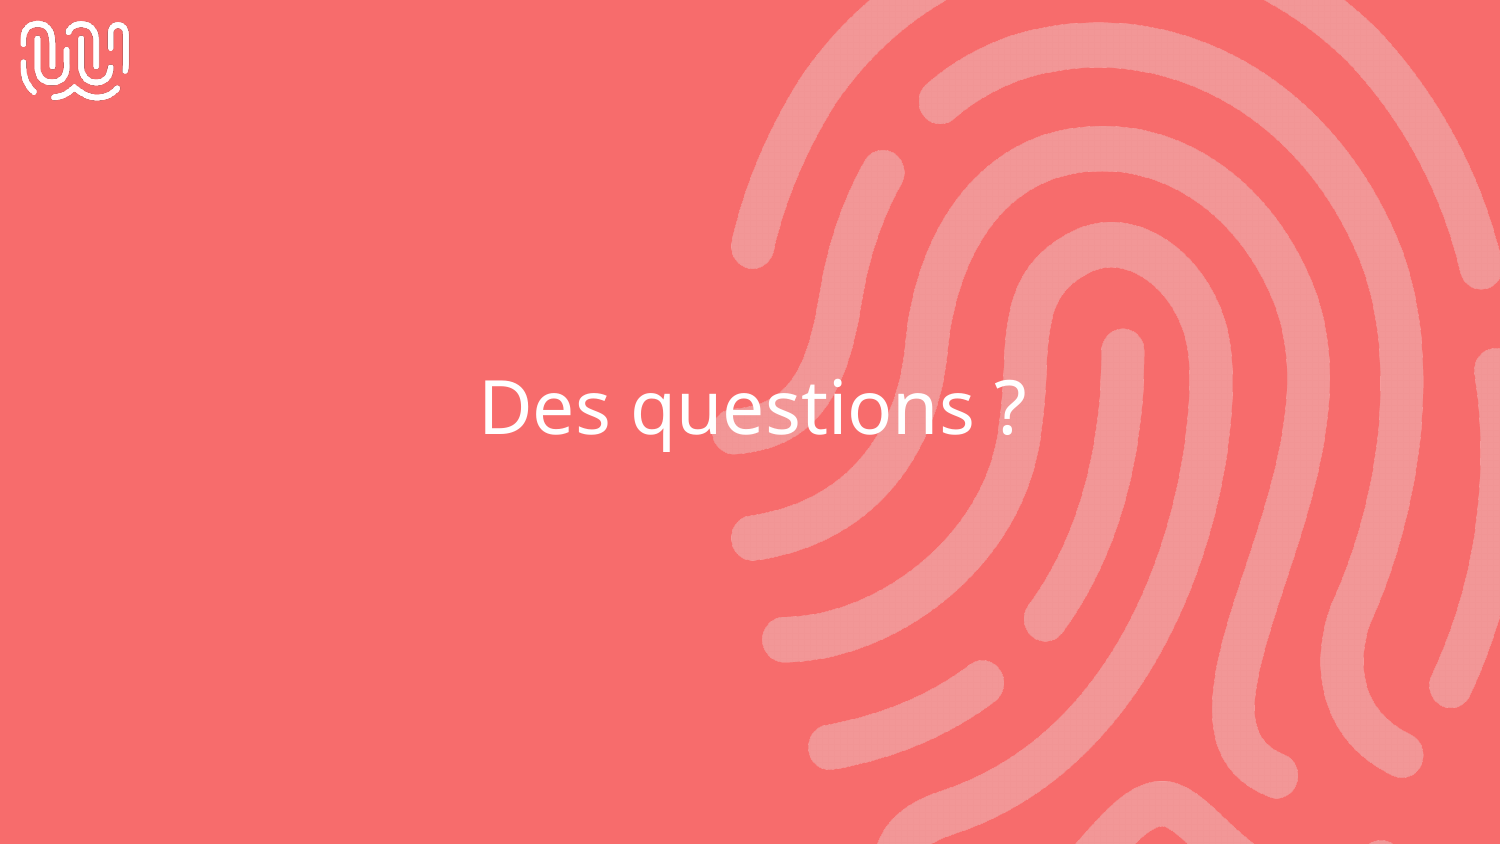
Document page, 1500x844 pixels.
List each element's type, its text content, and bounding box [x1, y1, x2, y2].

picture [20, 20, 134, 101]
picture [454, 0, 1500, 844]
text_box Des questions ? [463, 344, 1056, 454]
